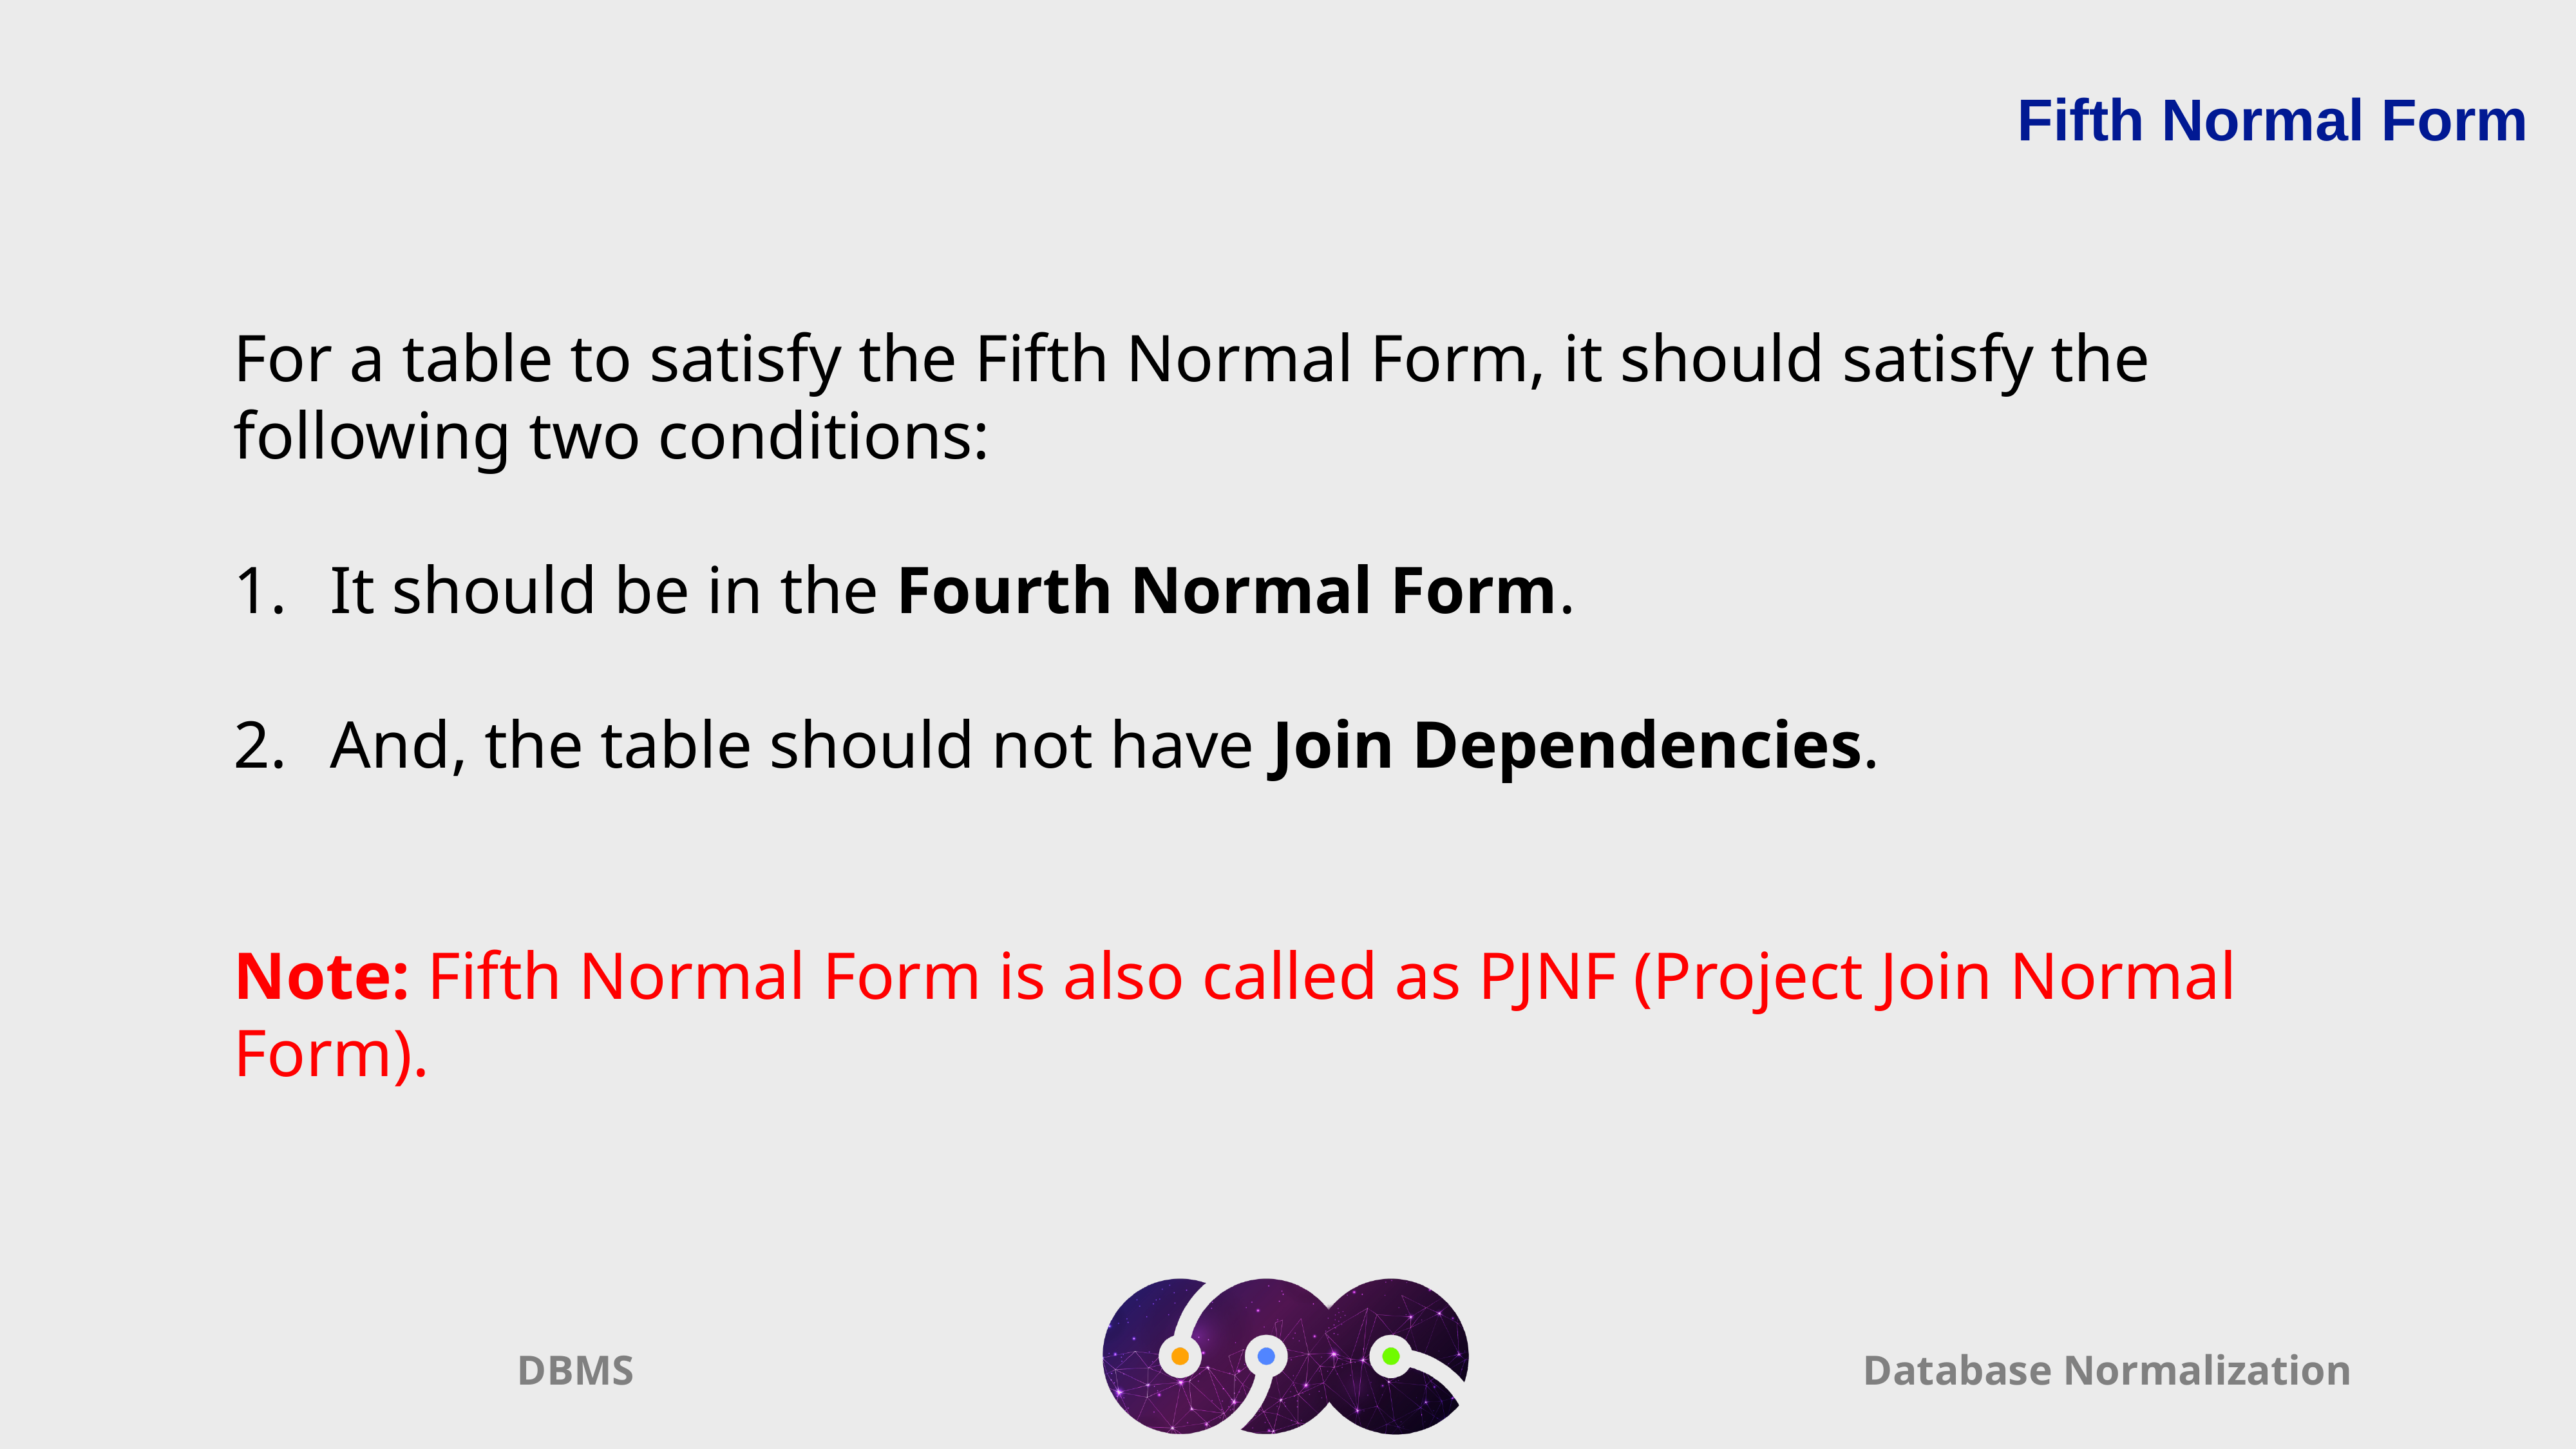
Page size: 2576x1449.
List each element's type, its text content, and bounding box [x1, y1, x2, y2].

picture [1093, 1267, 1483, 1449]
text_box For a table to satisfy the Fifth Normal Form, it should satisfy the following two conditions: It should be in the Fourth Normal Form. And, the table should not have Join Dependencies. Note: Fifth Normal Form is also called as PJNF (Project Join Normal Form). [224, 312, 2358, 1095]
text_box Fifth Normal Form [929, 76, 2535, 158]
